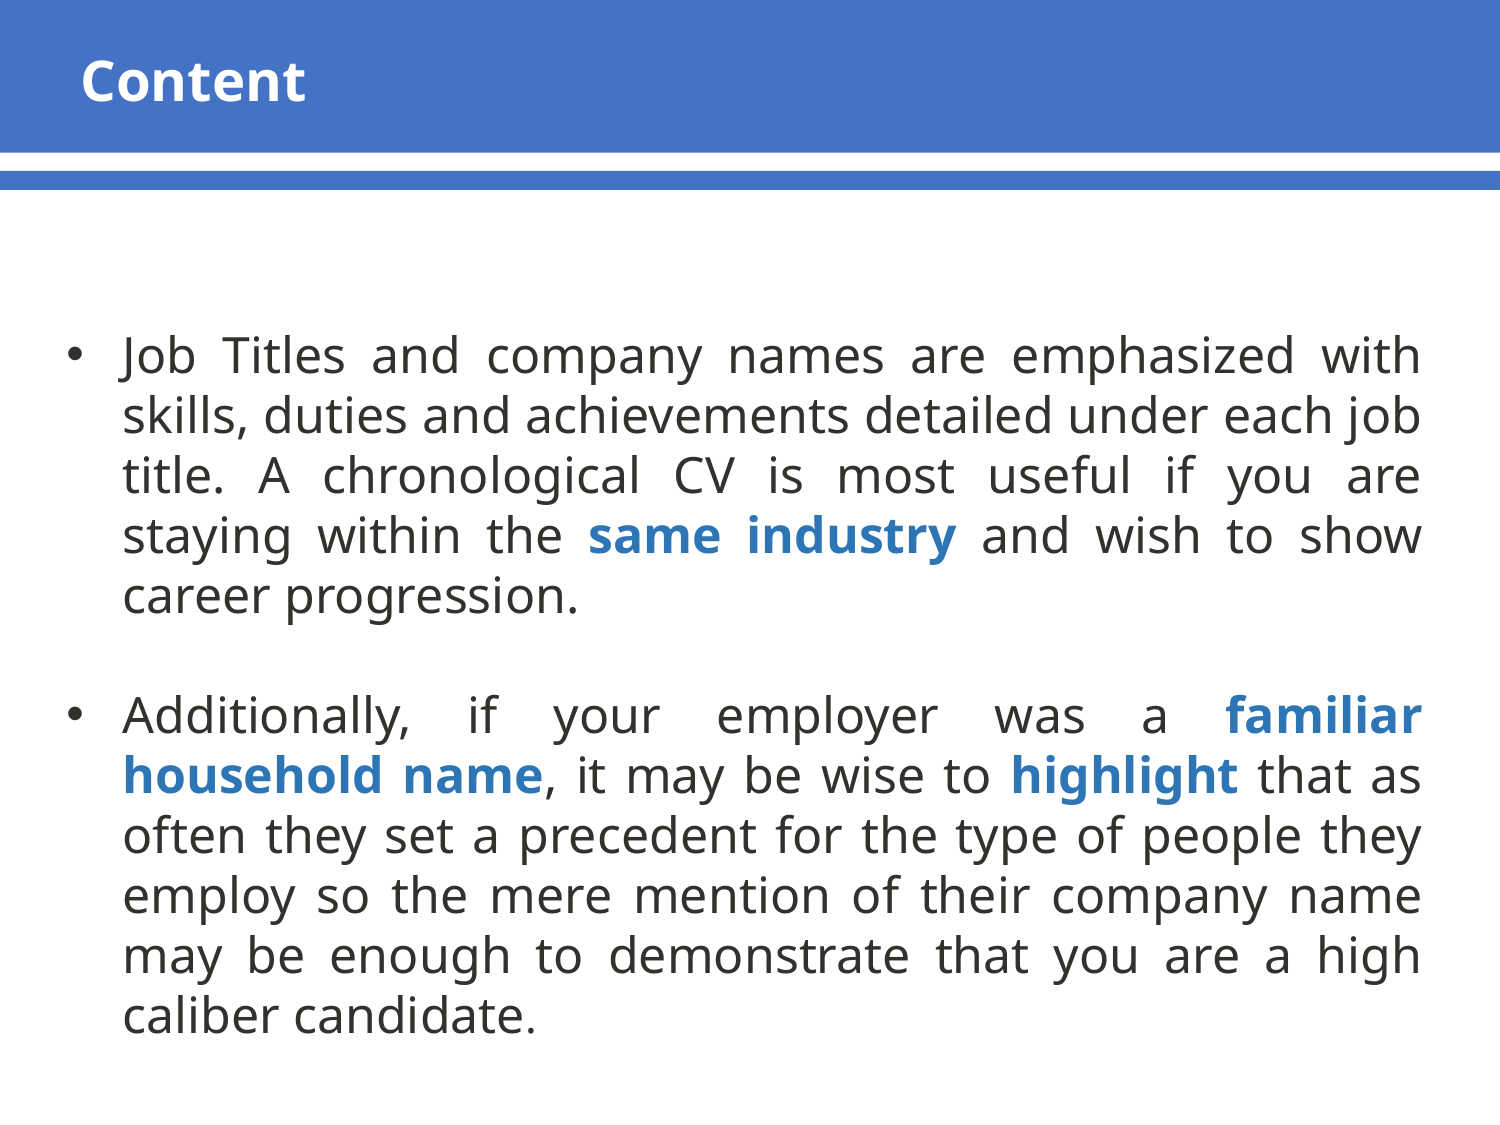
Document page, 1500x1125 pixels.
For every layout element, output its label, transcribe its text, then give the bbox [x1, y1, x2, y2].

text_box Job Titles and company names are emphasized with skills, duties and achievements detailed under each job title. A chronological CV is most useful if you are staying within the same industry and wish to show career progression. Additionally, if your employer was a familiar household name, it may be wise to highlight that as often they set a precedent for the type of people they employ so the mere mention of their company name may be enough to demonstrate that you are a high caliber candidate. [51, 315, 1438, 1051]
list Content [65, 45, 1410, 146]
